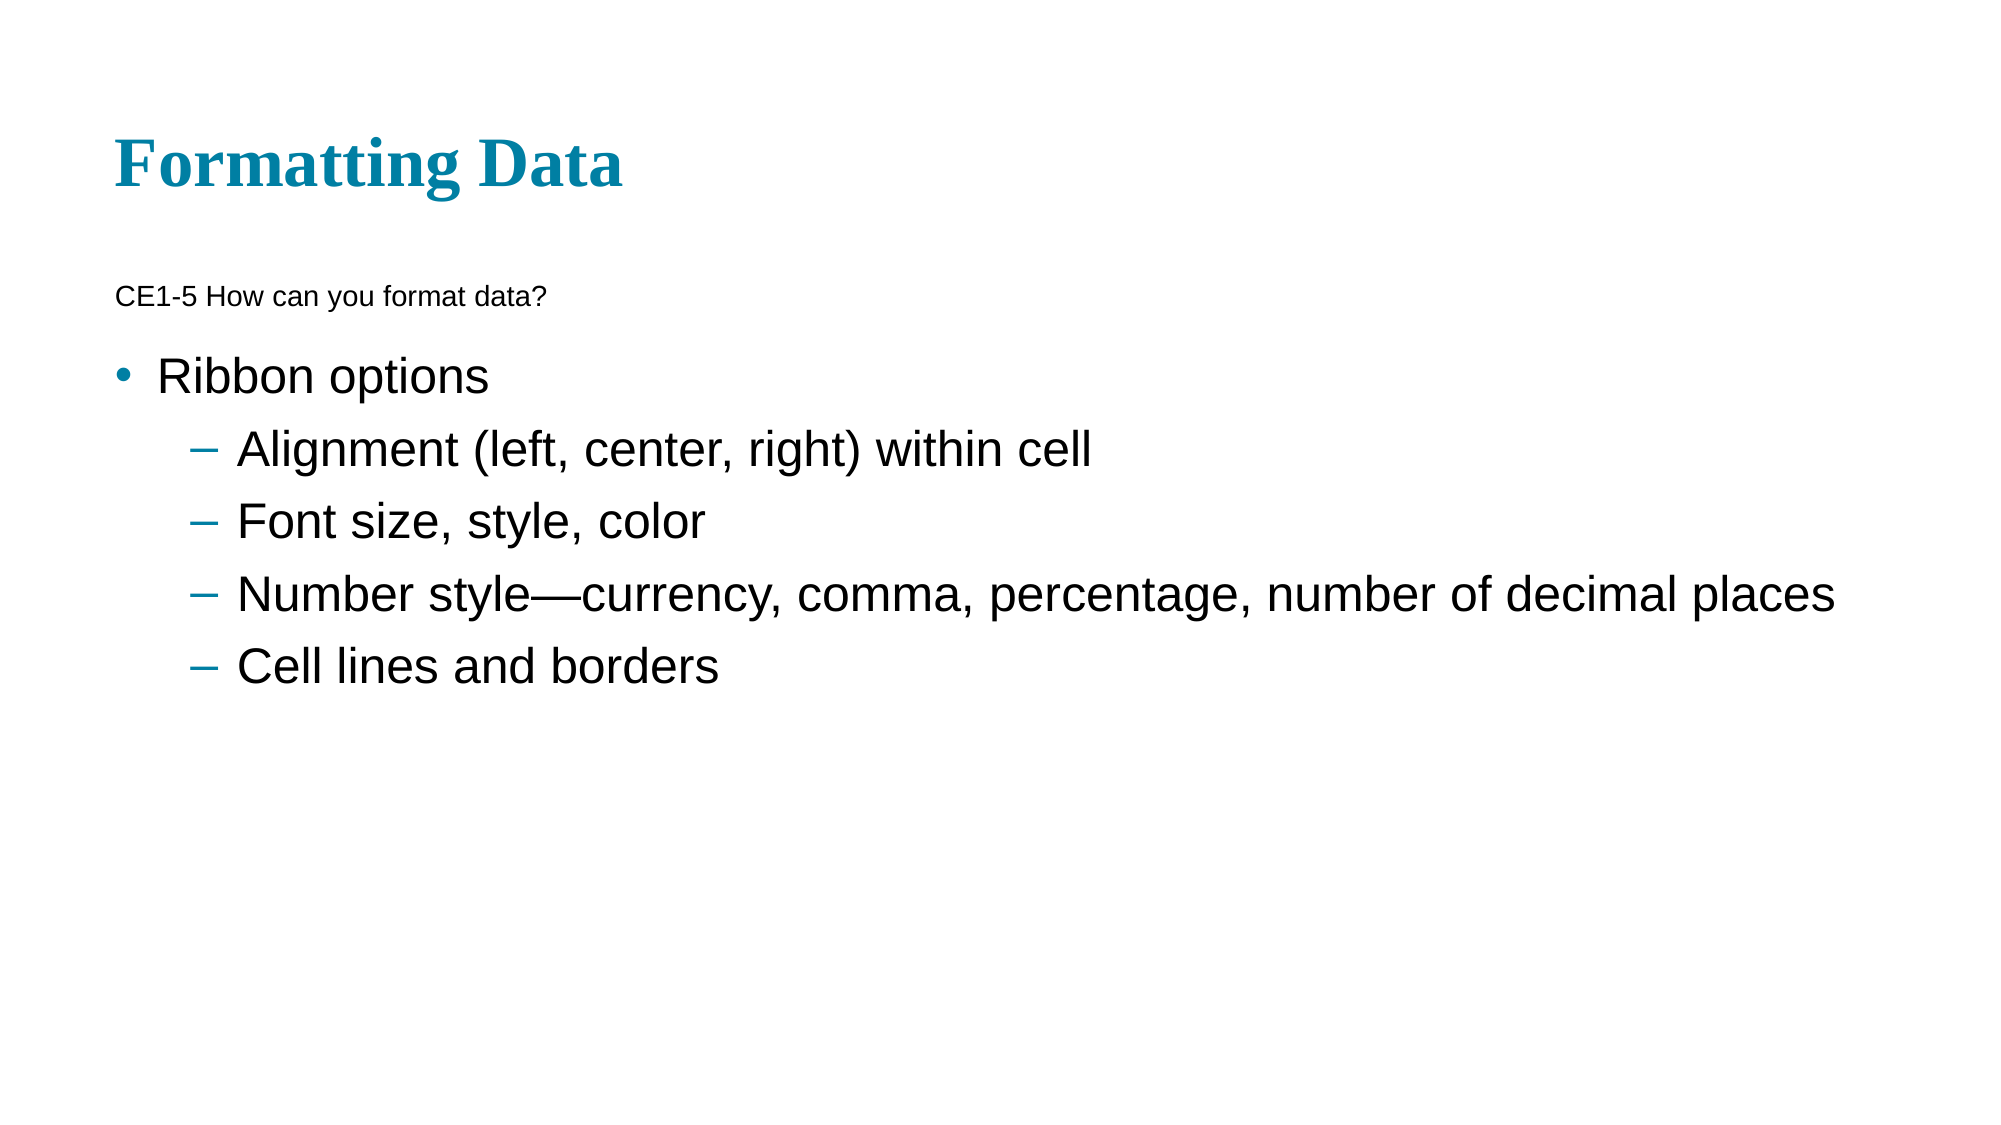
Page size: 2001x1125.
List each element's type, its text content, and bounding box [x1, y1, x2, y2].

title Formatting Data [99, 35, 1900, 216]
list CE1-5 How can you format data? Ribbon options Alignment (left, center, right) within cell Font size, style, color Number style—currency, comma, percentage, number of decimal places Cell lines and borders [99, 262, 1900, 1005]
